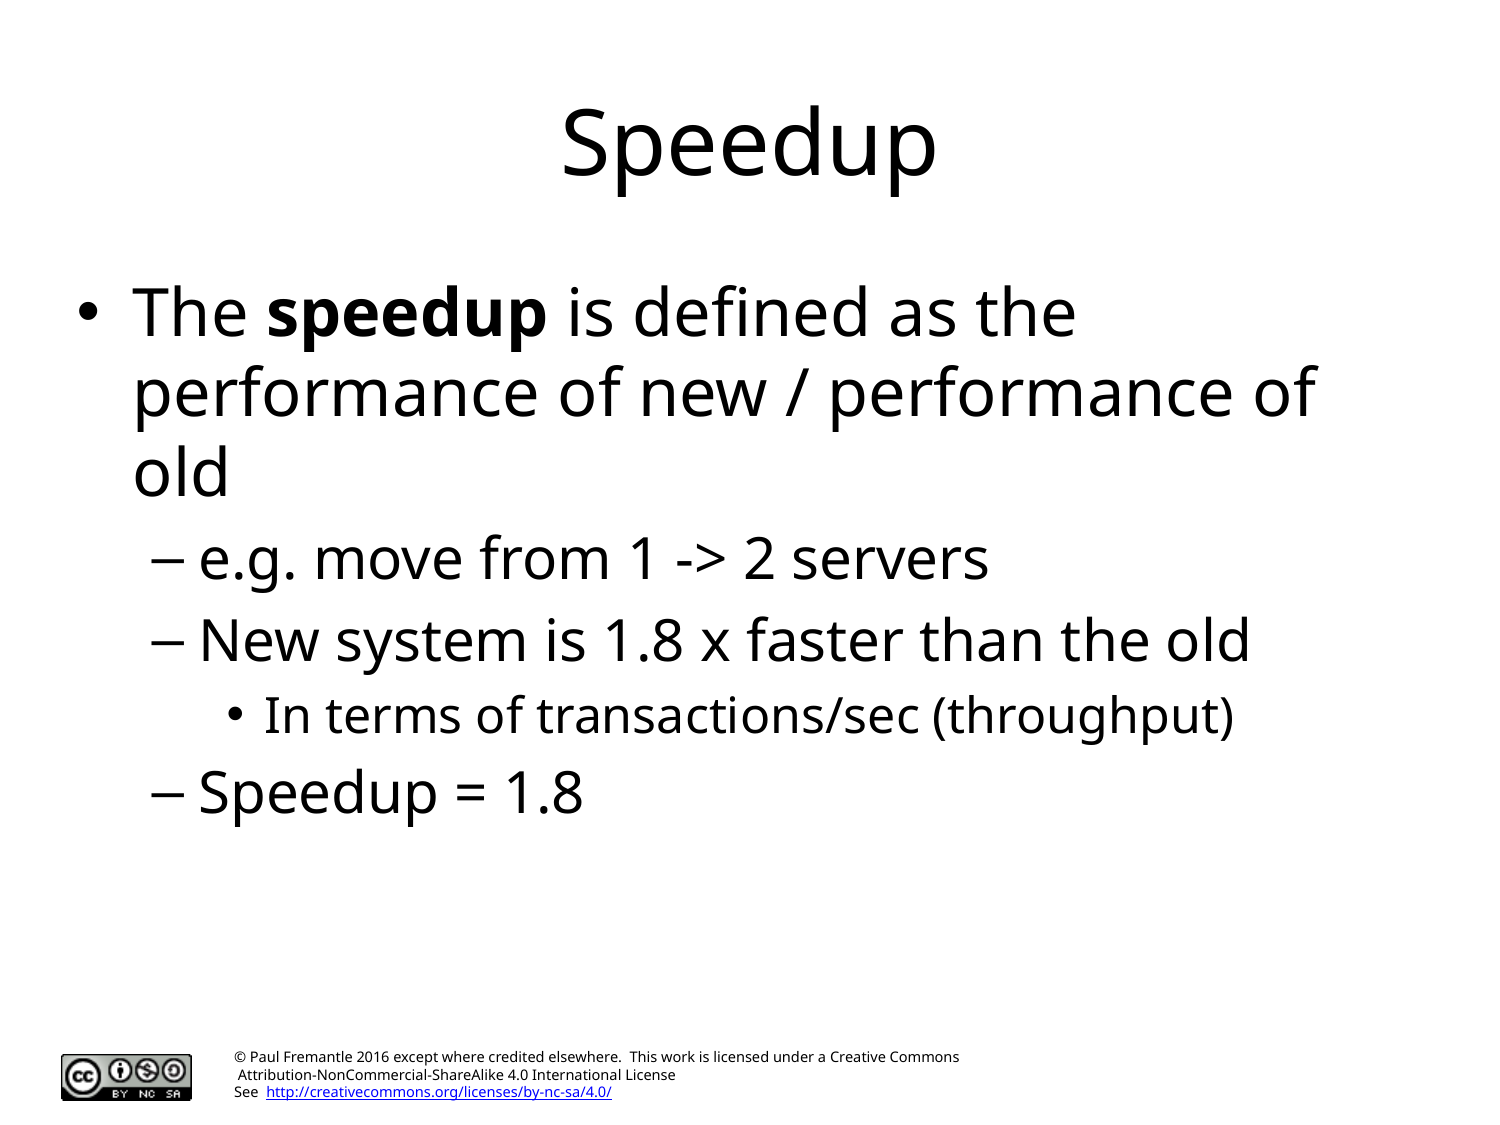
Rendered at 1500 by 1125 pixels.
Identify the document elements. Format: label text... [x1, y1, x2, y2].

picture [61, 1054, 192, 1101]
list The speedup is defined as the performance of new / performance of old e.g. move from 1 -> 2 servers New system is 1.8 x faster than the old In terms of transactions/sec (throughput) Speedup = 1.8 [61, 262, 1412, 1005]
title Speedup [75, 45, 1425, 233]
